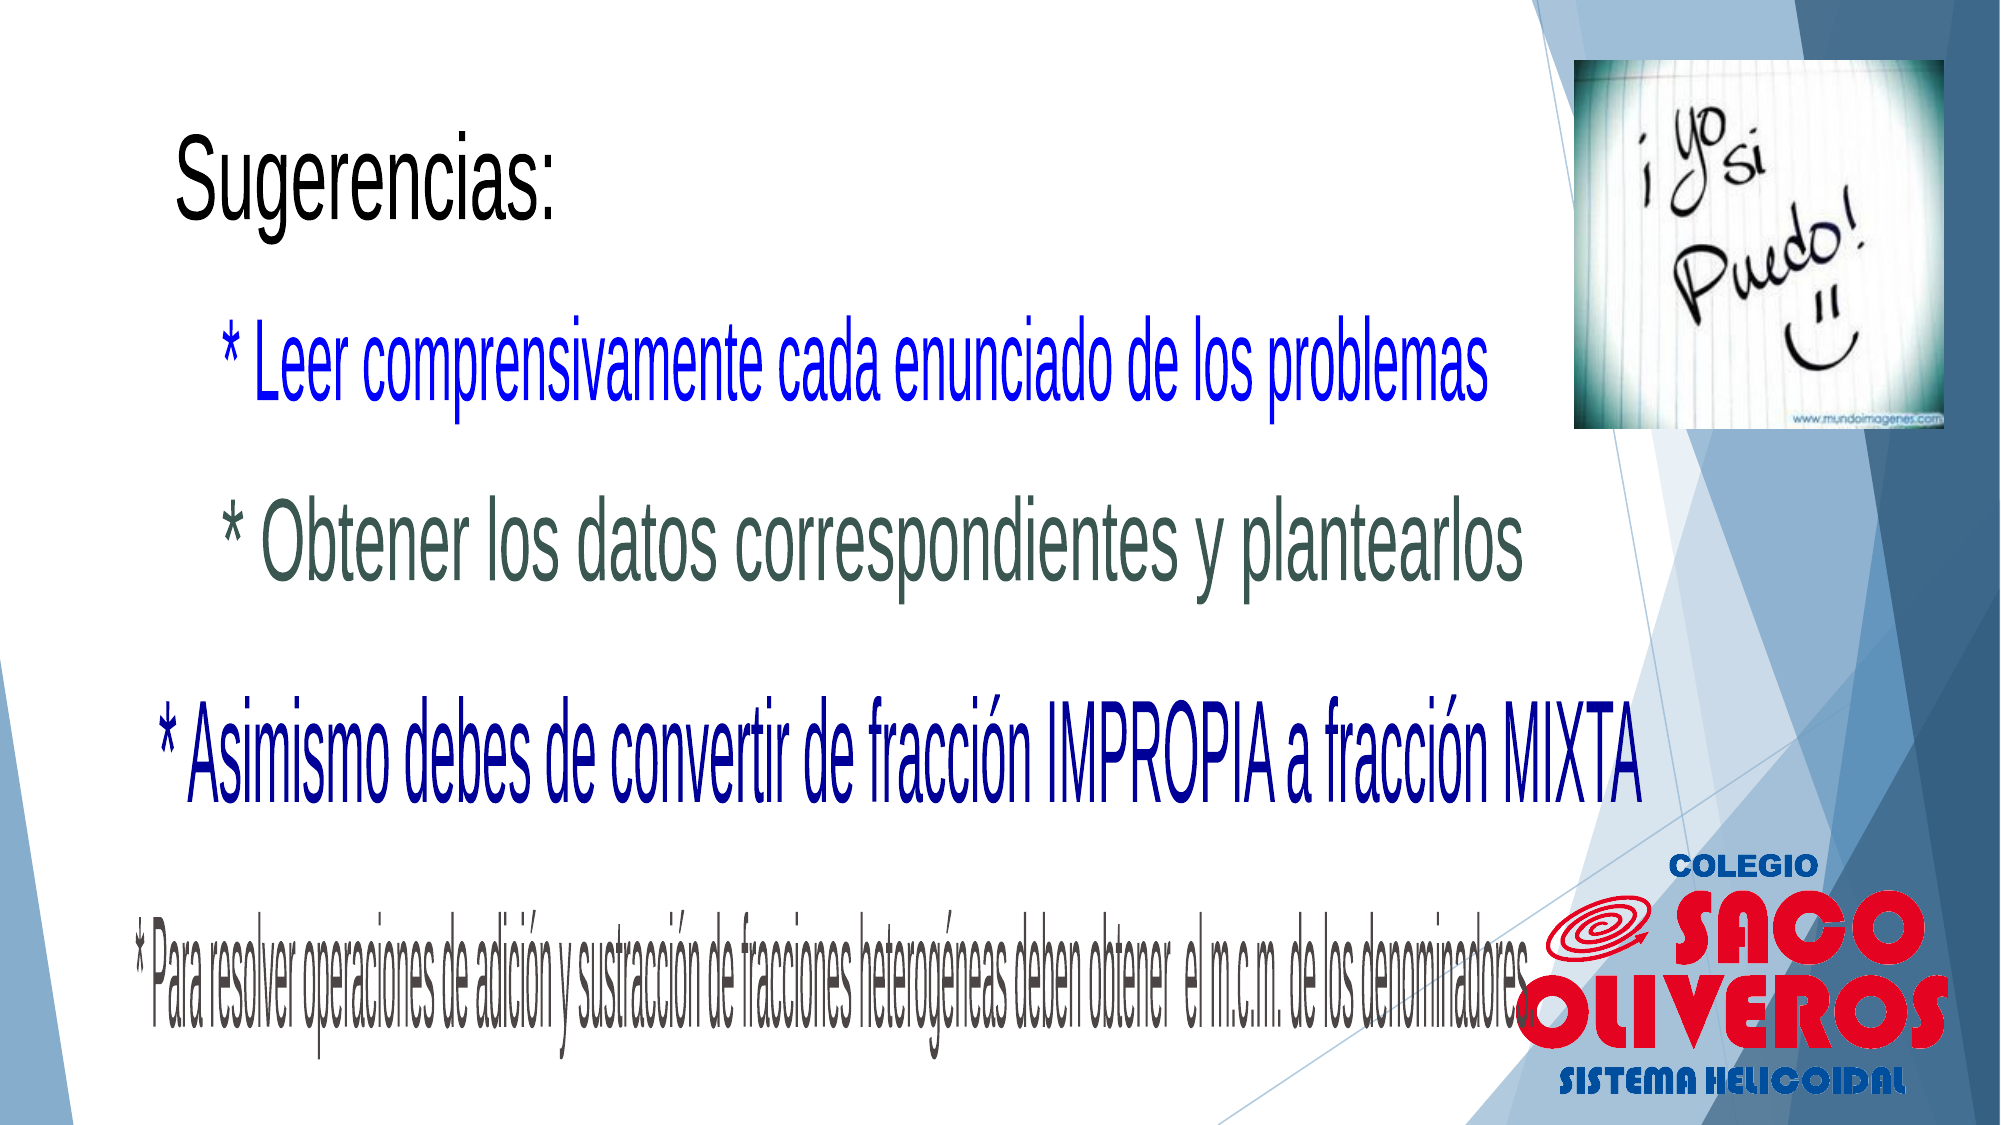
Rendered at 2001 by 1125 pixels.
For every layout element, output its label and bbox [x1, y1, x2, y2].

text_box [135, 917, 145, 973]
text_box [1416, 941, 1434, 1027]
text_box [344, 941, 351, 1027]
text_box [907, 941, 914, 1027]
text_box [631, 941, 645, 1029]
text_box [1257, 941, 1275, 1027]
text_box [1015, 911, 1027, 1029]
text_box [168, 941, 189, 1029]
picture [1574, 60, 1944, 430]
picture [1496, 833, 1967, 1115]
text_box [1069, 941, 1081, 1027]
text_box [1042, 911, 1054, 1029]
text_box [591, 942, 603, 1029]
text_box [741, 911, 756, 1027]
text_box [1211, 941, 1229, 1027]
text_box [317, 941, 329, 1060]
